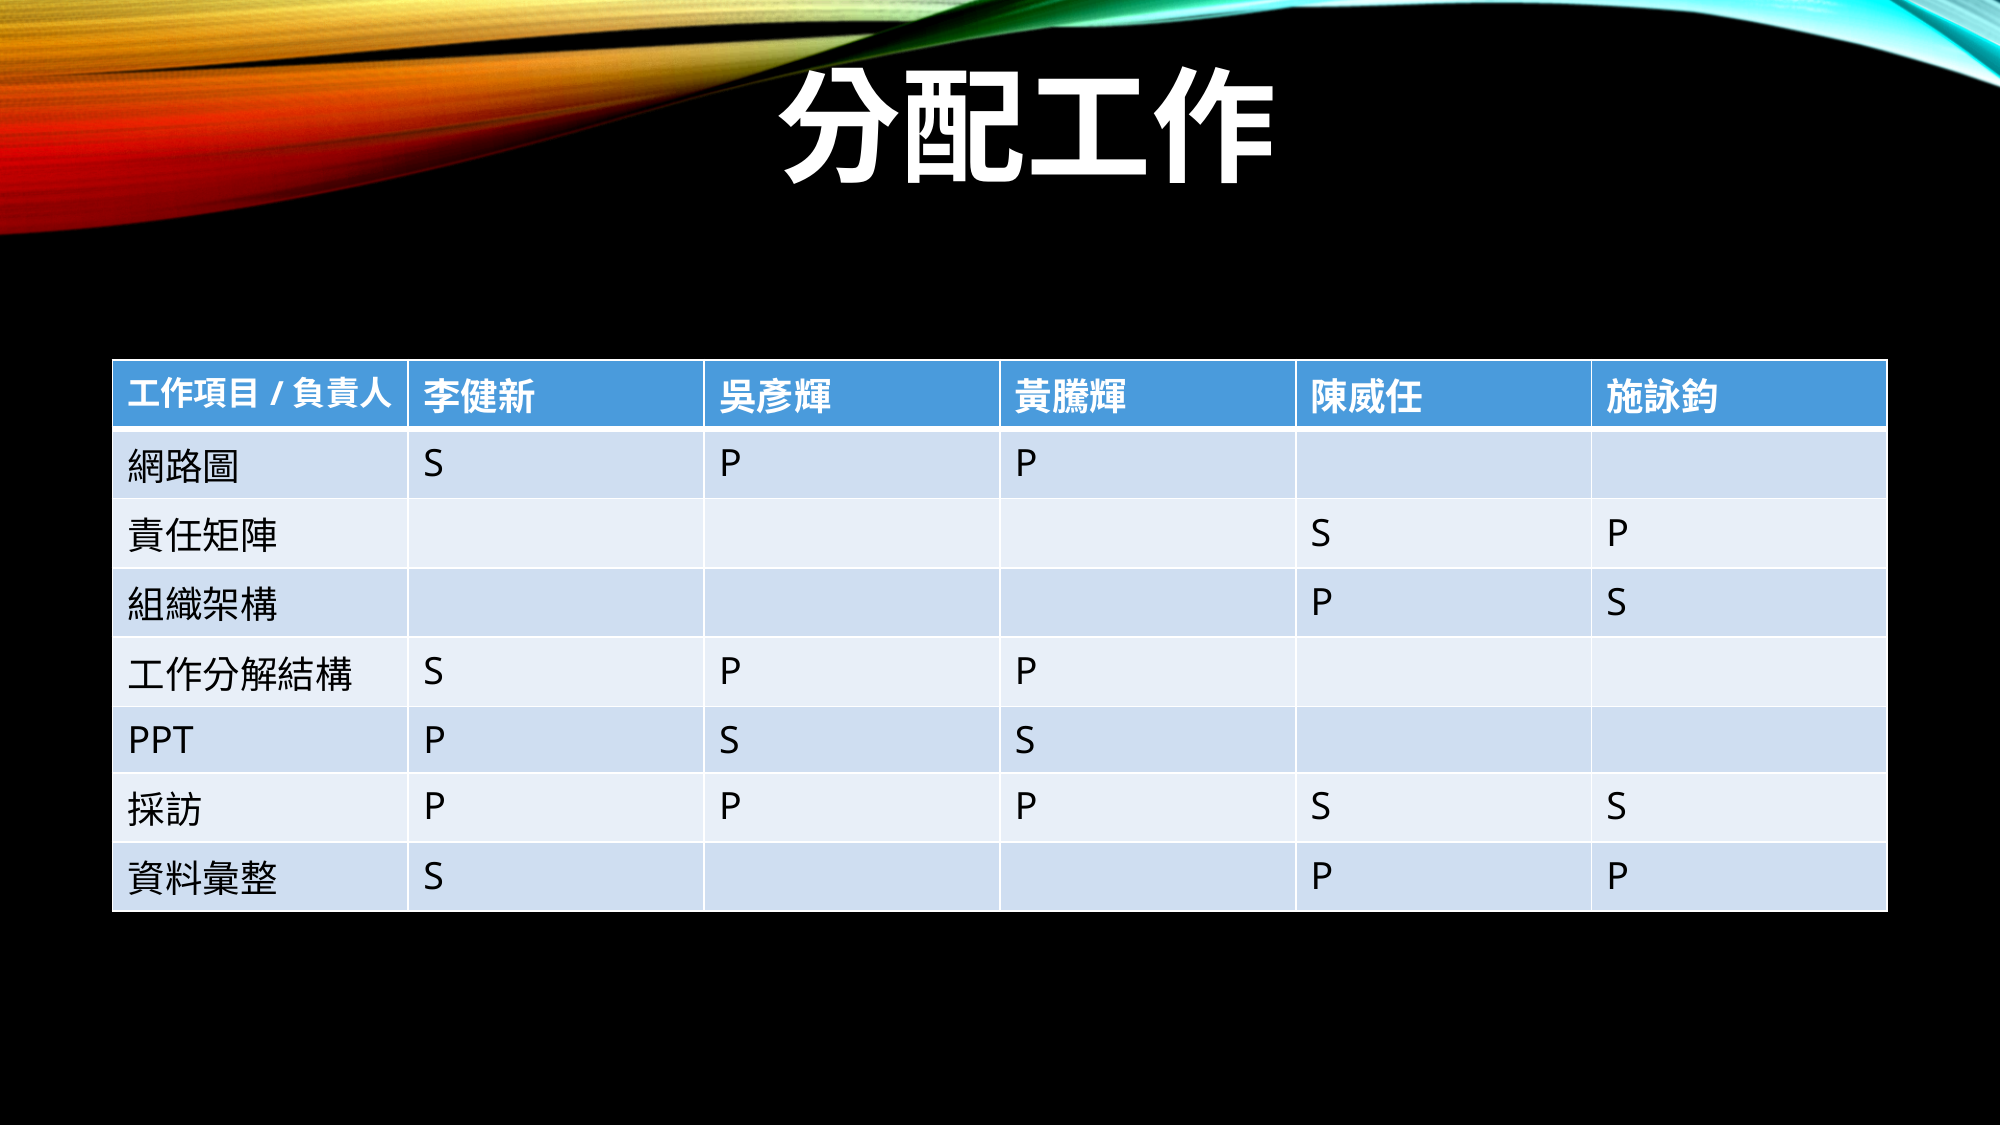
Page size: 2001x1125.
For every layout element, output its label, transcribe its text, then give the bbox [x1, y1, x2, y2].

table_cell P [705, 432, 999, 498]
table_cell [409, 499, 703, 567]
table_cell S [409, 432, 703, 498]
table_cell S [1297, 774, 1591, 841]
table_cell S [1297, 499, 1591, 567]
table_cell P [1001, 774, 1295, 841]
table_cell [1592, 432, 1886, 498]
table_cell P [409, 707, 703, 772]
table_cell [409, 569, 703, 636]
table_cell S [1592, 774, 1886, 841]
table_cell 網路圖 [113, 432, 407, 498]
table_cell P [705, 638, 999, 706]
table_cell P [409, 774, 703, 841]
table_cell S [705, 707, 999, 772]
table_cell PPT [113, 707, 407, 772]
table_cell 資料彙整 [113, 843, 407, 910]
table_cell S [409, 638, 703, 706]
table_cell P [1297, 843, 1591, 910]
table_cell P [705, 774, 999, 841]
table_header 李健新 [409, 361, 703, 426]
table_header 施詠鈞 [1592, 361, 1886, 426]
table_cell 責任矩陣 [113, 499, 407, 567]
table_cell [1001, 843, 1295, 910]
table_cell S [1001, 707, 1295, 772]
table_cell P [1001, 638, 1295, 706]
table_cell [1001, 569, 1295, 636]
table_cell [705, 569, 999, 636]
table_cell 採訪 [113, 774, 407, 841]
table_header 陳威任 [1297, 361, 1591, 426]
table_cell P [1592, 843, 1886, 910]
title 分配工作 [320, 25, 1733, 238]
picture [0, 0, 2000, 237]
table_cell [705, 843, 999, 910]
table_cell P [1592, 499, 1886, 567]
table_cell [705, 499, 999, 567]
table_cell 組織架構 [113, 569, 407, 636]
table_cell [1592, 638, 1886, 706]
table_cell P [1001, 432, 1295, 498]
table_cell 工作分解結構 [113, 638, 407, 706]
table_cell [1001, 499, 1295, 567]
table_header 工作項目/負責人 [113, 361, 407, 426]
table_header 黃騰輝 [1001, 361, 1295, 426]
table_cell S [409, 843, 703, 910]
table_cell S [1592, 569, 1886, 636]
table_cell [1297, 432, 1591, 498]
table_header 吳彥輝 [705, 361, 999, 426]
table_cell P [1297, 569, 1591, 636]
table_cell [1297, 638, 1591, 706]
table_cell [1592, 707, 1886, 772]
table_cell [1297, 707, 1591, 772]
